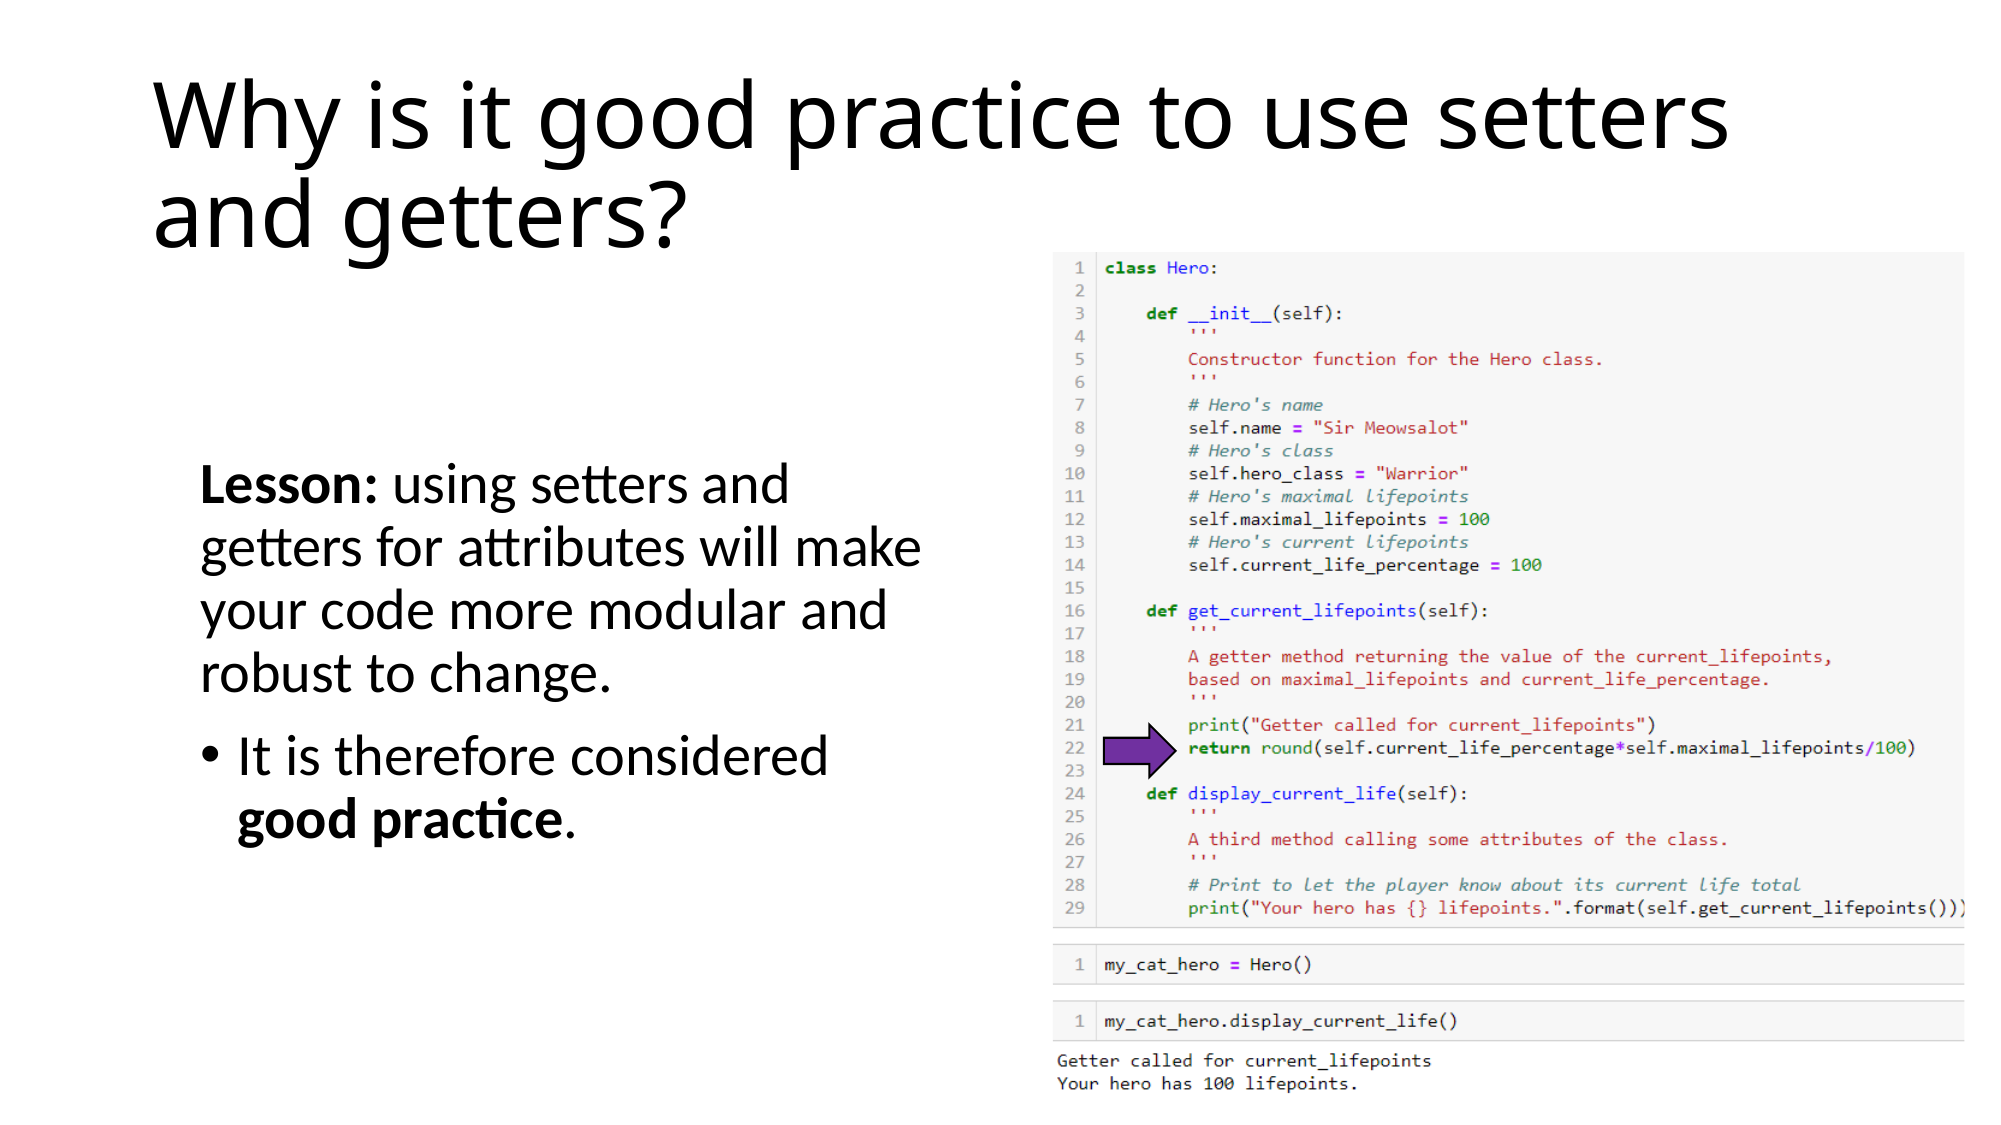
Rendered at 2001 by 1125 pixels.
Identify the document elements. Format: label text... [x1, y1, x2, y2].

picture [1052, 252, 1965, 1103]
title Why is it good practice to use setters and getters? [137, 59, 1863, 278]
list Lesson: using setters and getters for attributes will make your code more modular and robust to change. It is therefore considered good practice. [185, 355, 948, 984]
